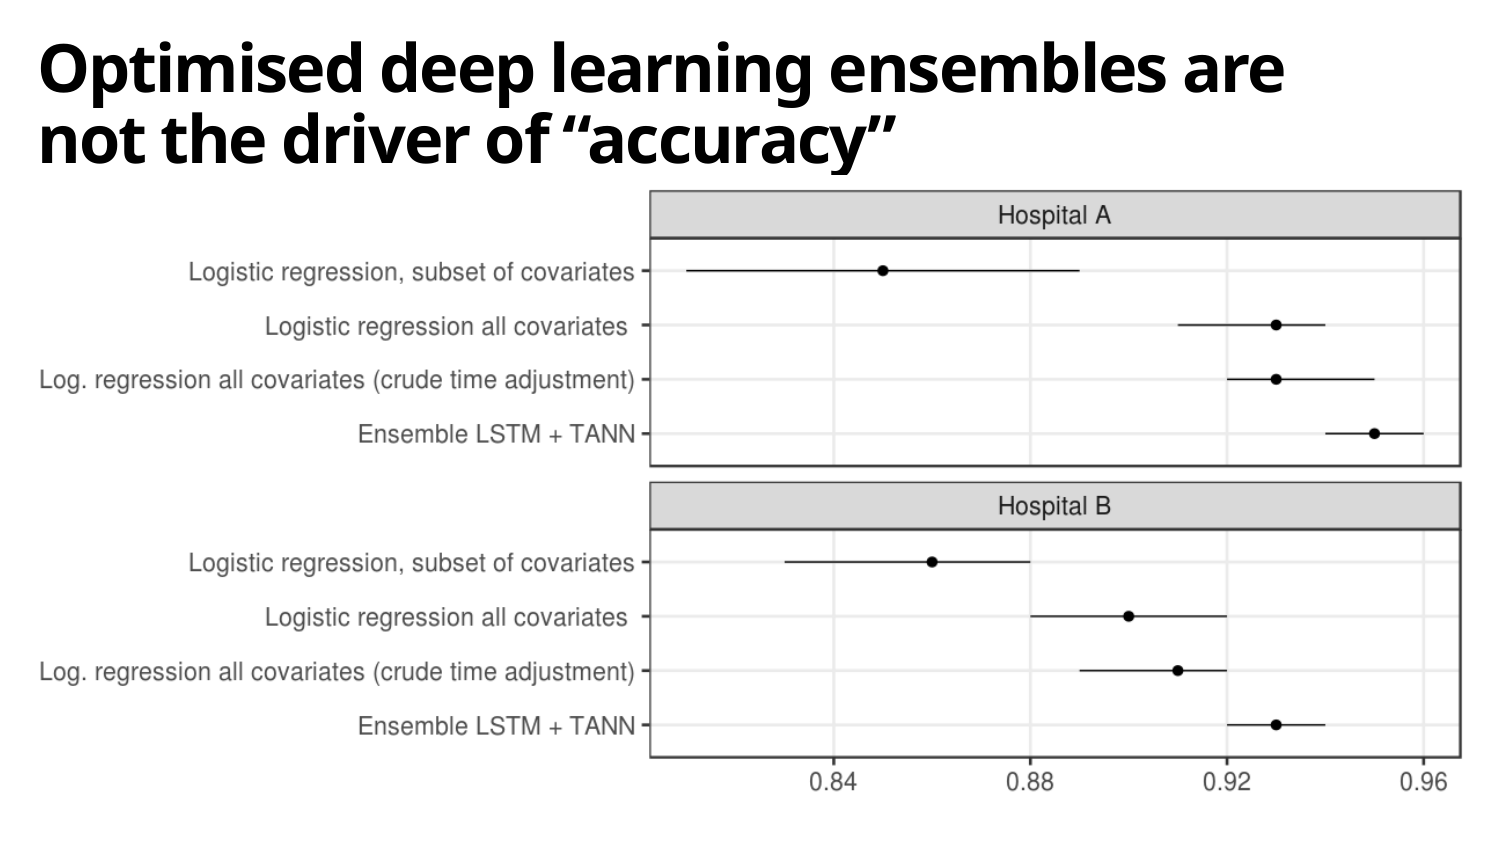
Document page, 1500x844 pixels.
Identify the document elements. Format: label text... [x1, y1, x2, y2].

title Optimised deep learning ensembles are not the driver of “accuracy” [37, 34, 1388, 175]
picture [24, 175, 1476, 810]
